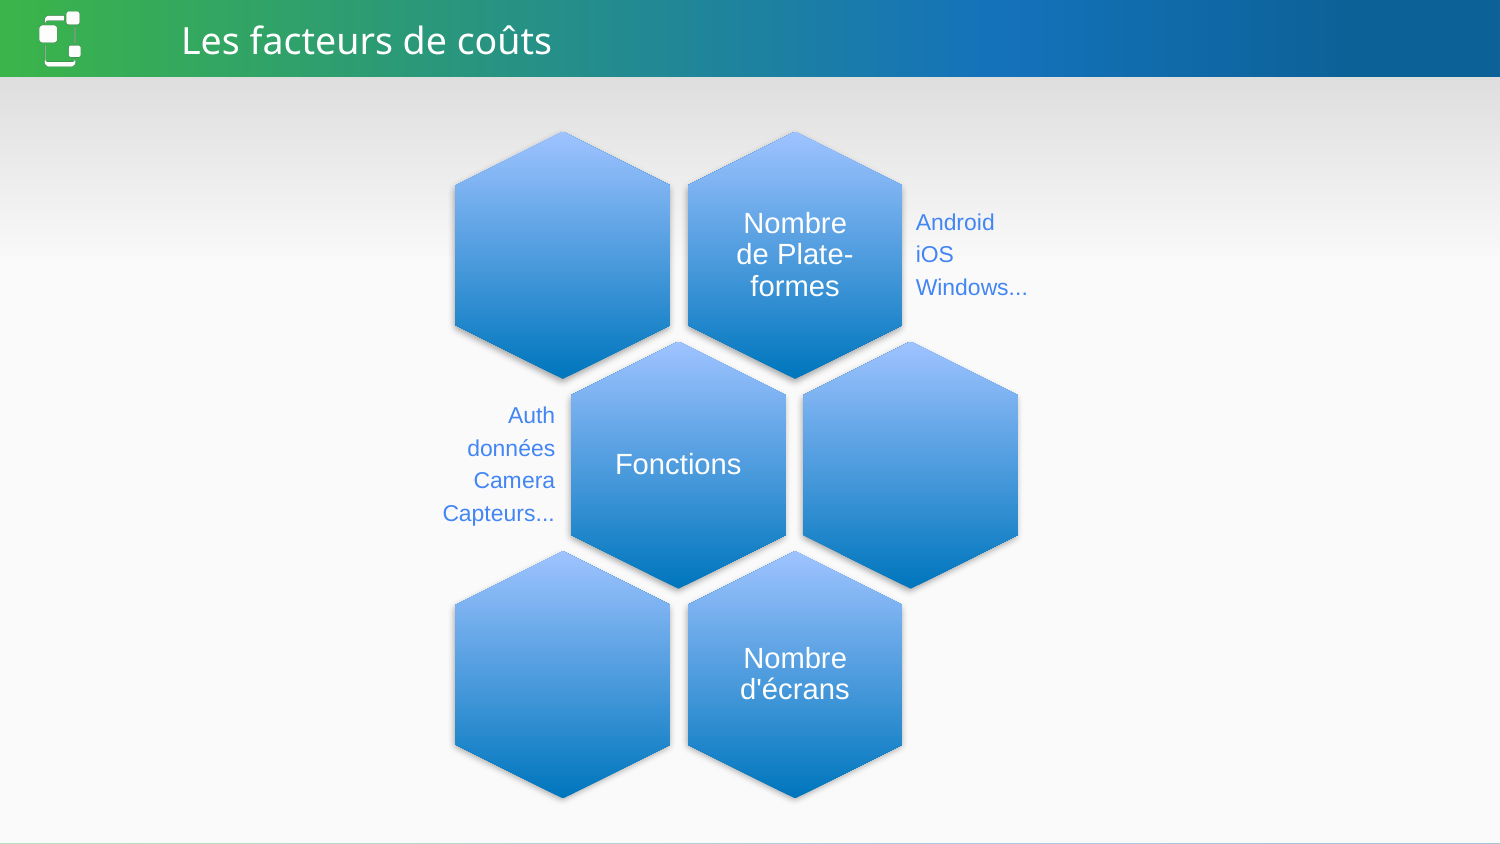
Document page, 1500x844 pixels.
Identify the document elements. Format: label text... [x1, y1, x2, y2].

picture [0, 0, 1500, 77]
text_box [239, 131, 1241, 799]
title Les facteurs de coûts [16, 2, 1464, 77]
picture [36, 8, 83, 70]
